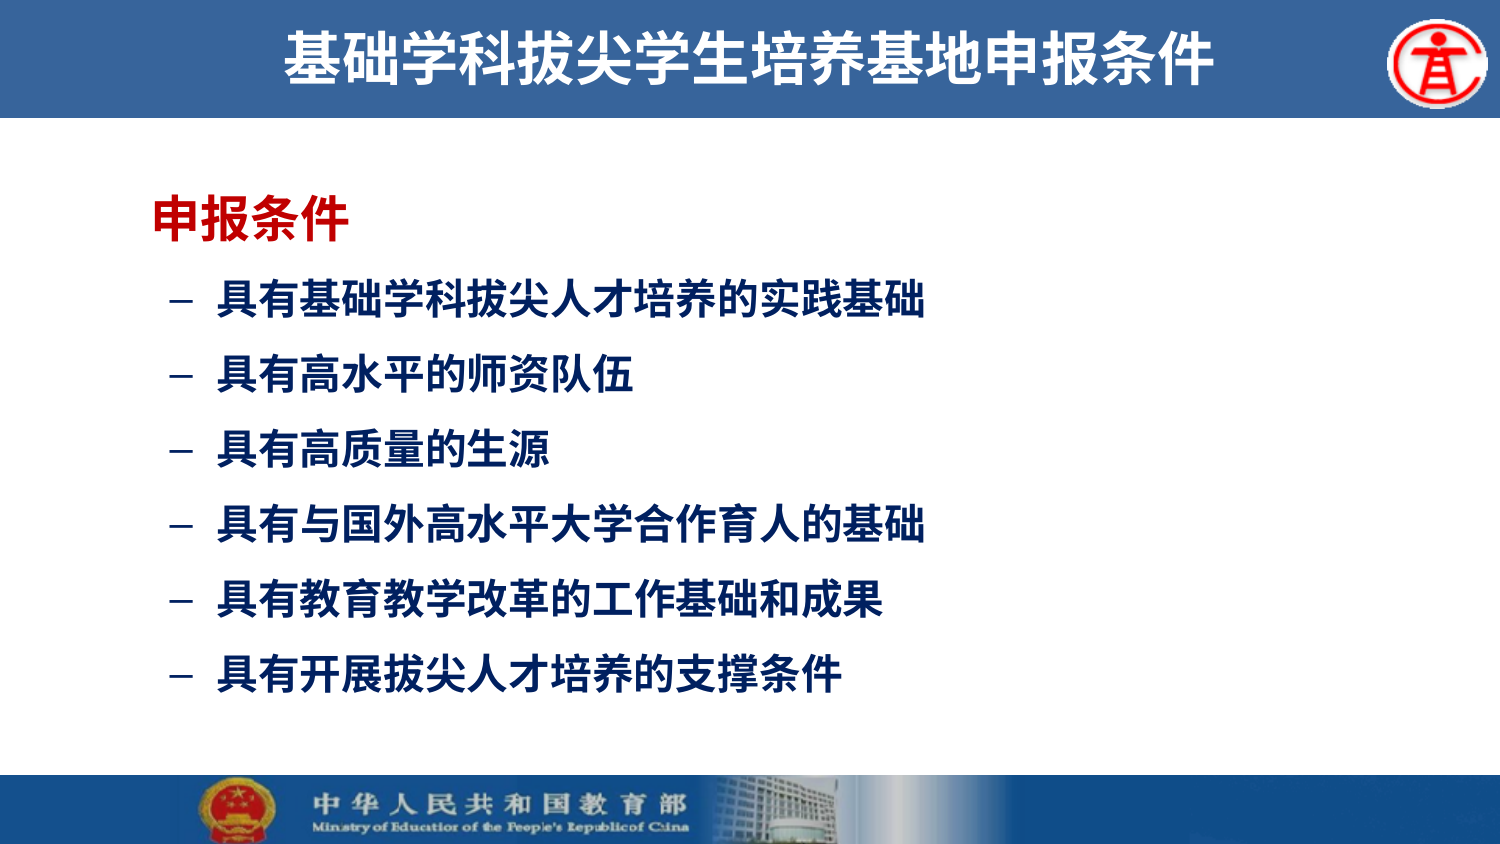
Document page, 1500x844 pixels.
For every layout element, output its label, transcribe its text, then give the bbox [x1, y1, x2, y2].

title 基础学科拔尖学生培养基地申报条件 [0, 0, 1500, 115]
picture [0, 775, 1500, 844]
list 申报条件 具有基础学科拔尖人才培养的实践基础 具有高水平的师资队伍 具有高质量的生源 具有与国外高水平大学合作育人的基础 具有教育教学改革的工作基础和成果 具有开展拔尖人才培养的支撑条件 [135, 150, 1412, 596]
